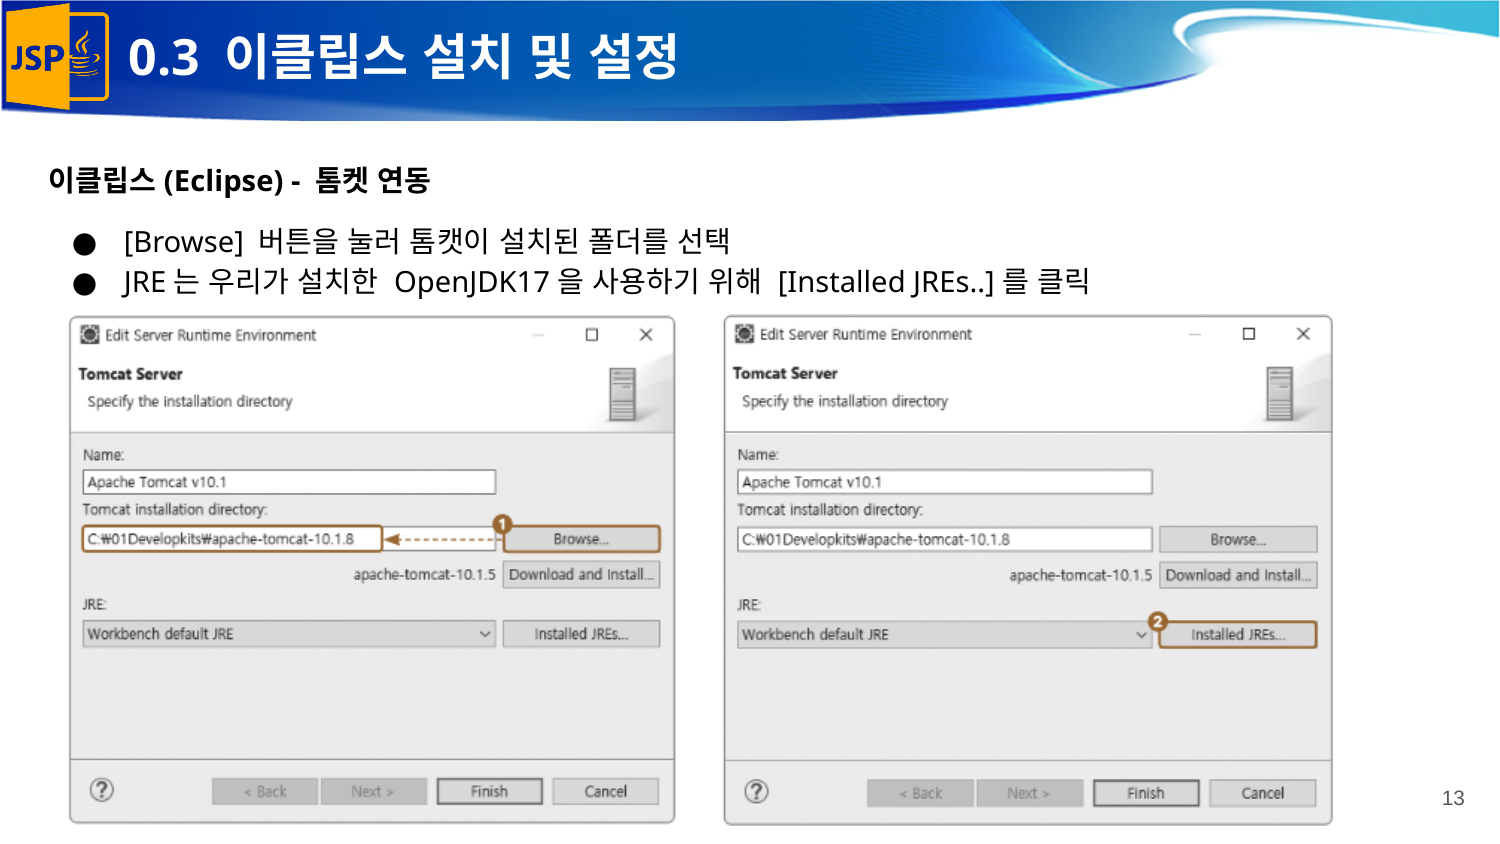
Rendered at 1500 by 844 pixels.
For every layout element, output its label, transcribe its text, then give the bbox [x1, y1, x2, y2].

picture [714, 307, 1343, 832]
slide_number ‹#› [1389, 764, 1480, 830]
text_box 이클립스(Eclipse) - 톰켓 연동 [Browse] 버튼을 눌러 톰캣이 설치된 폴더를 선택 JRE는 우리가 설치한 OpenJDK17을 사용하기 위해 [Installed JREs..]를 클릭 [34, 142, 1357, 494]
picture [0, 0, 1500, 121]
title 0.3 이클립스 설치 및 설정 [113, 10, 1500, 105]
picture [62, 307, 684, 832]
